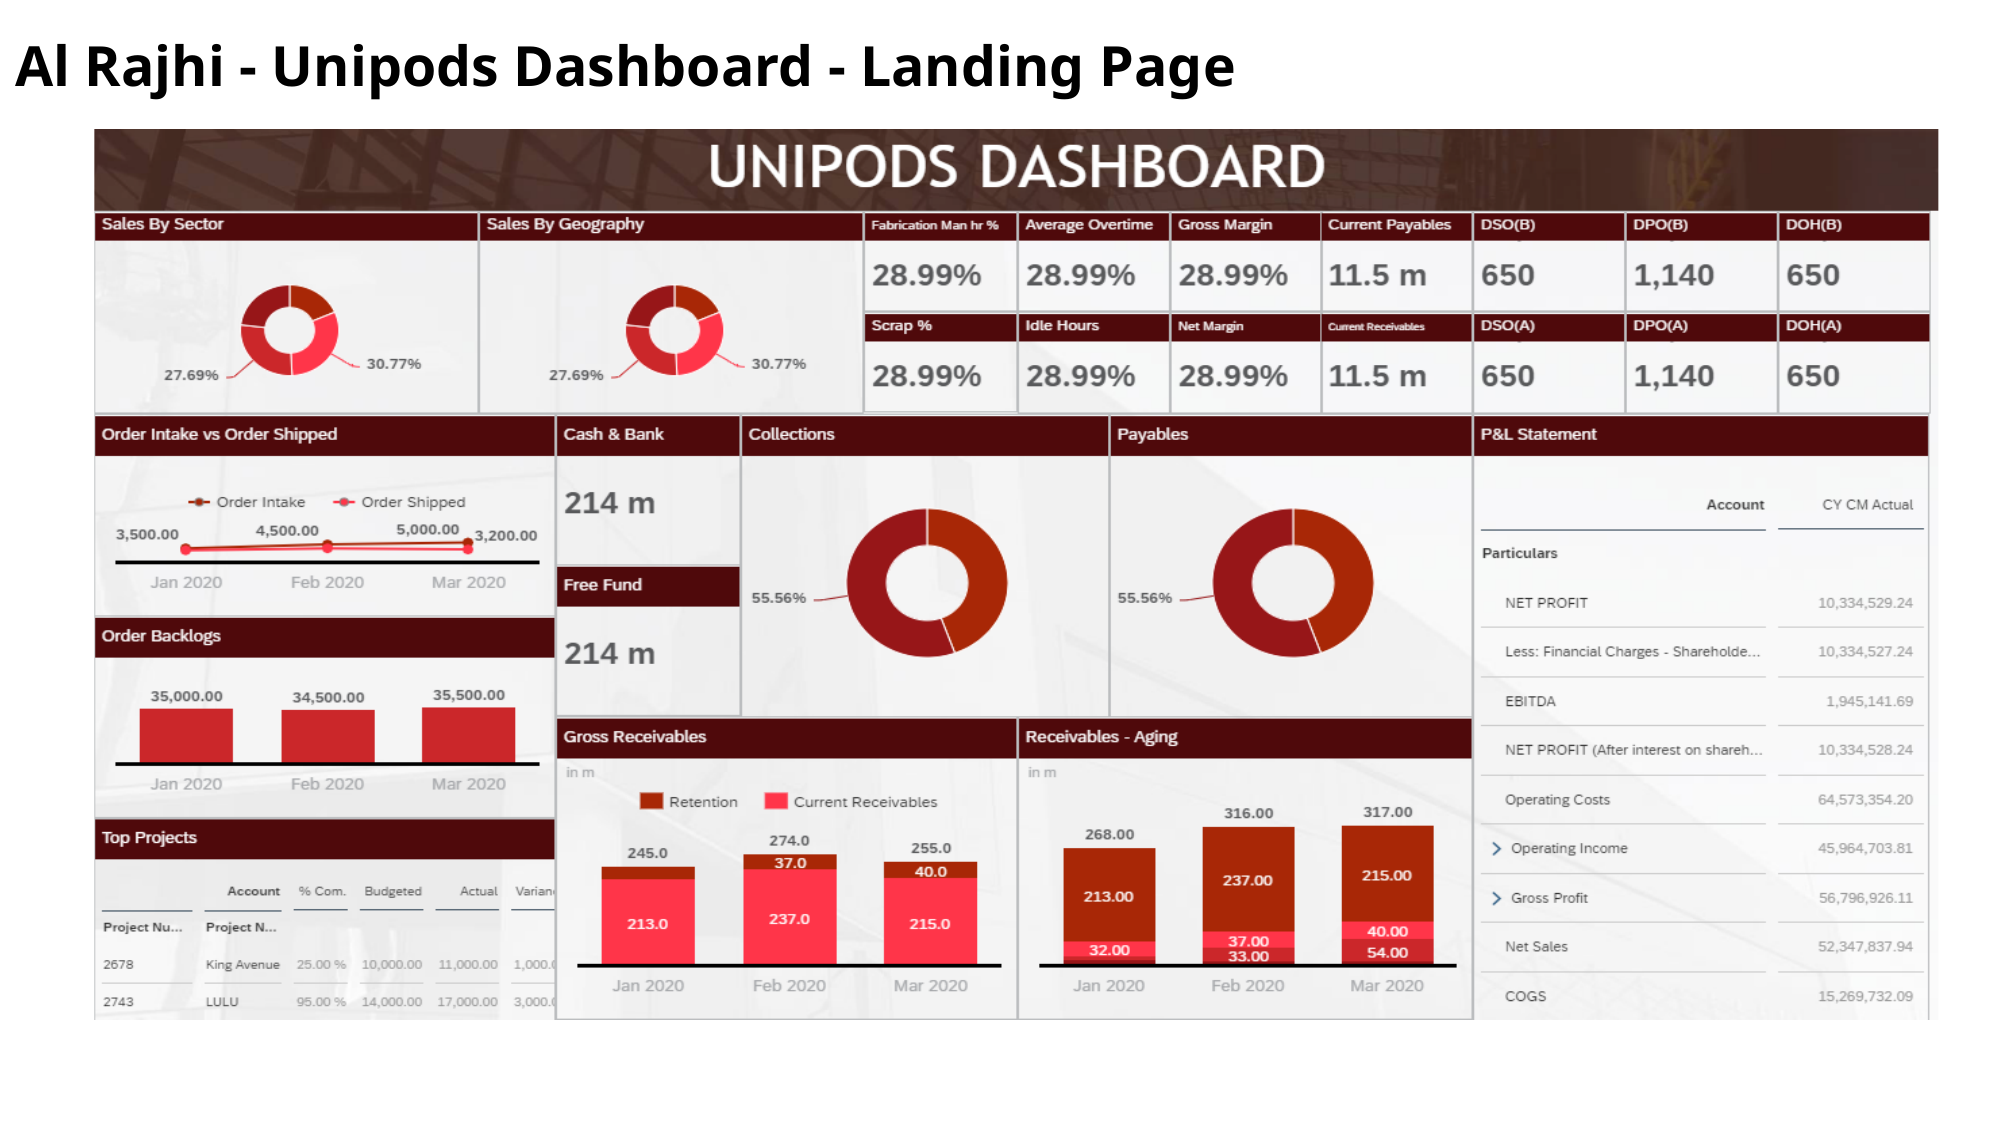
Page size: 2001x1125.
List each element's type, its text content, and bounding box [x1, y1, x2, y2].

picture [94, 129, 1939, 1020]
title Al Rajhi - Unipods Dashboard - Landing Page [0, 16, 2000, 106]
